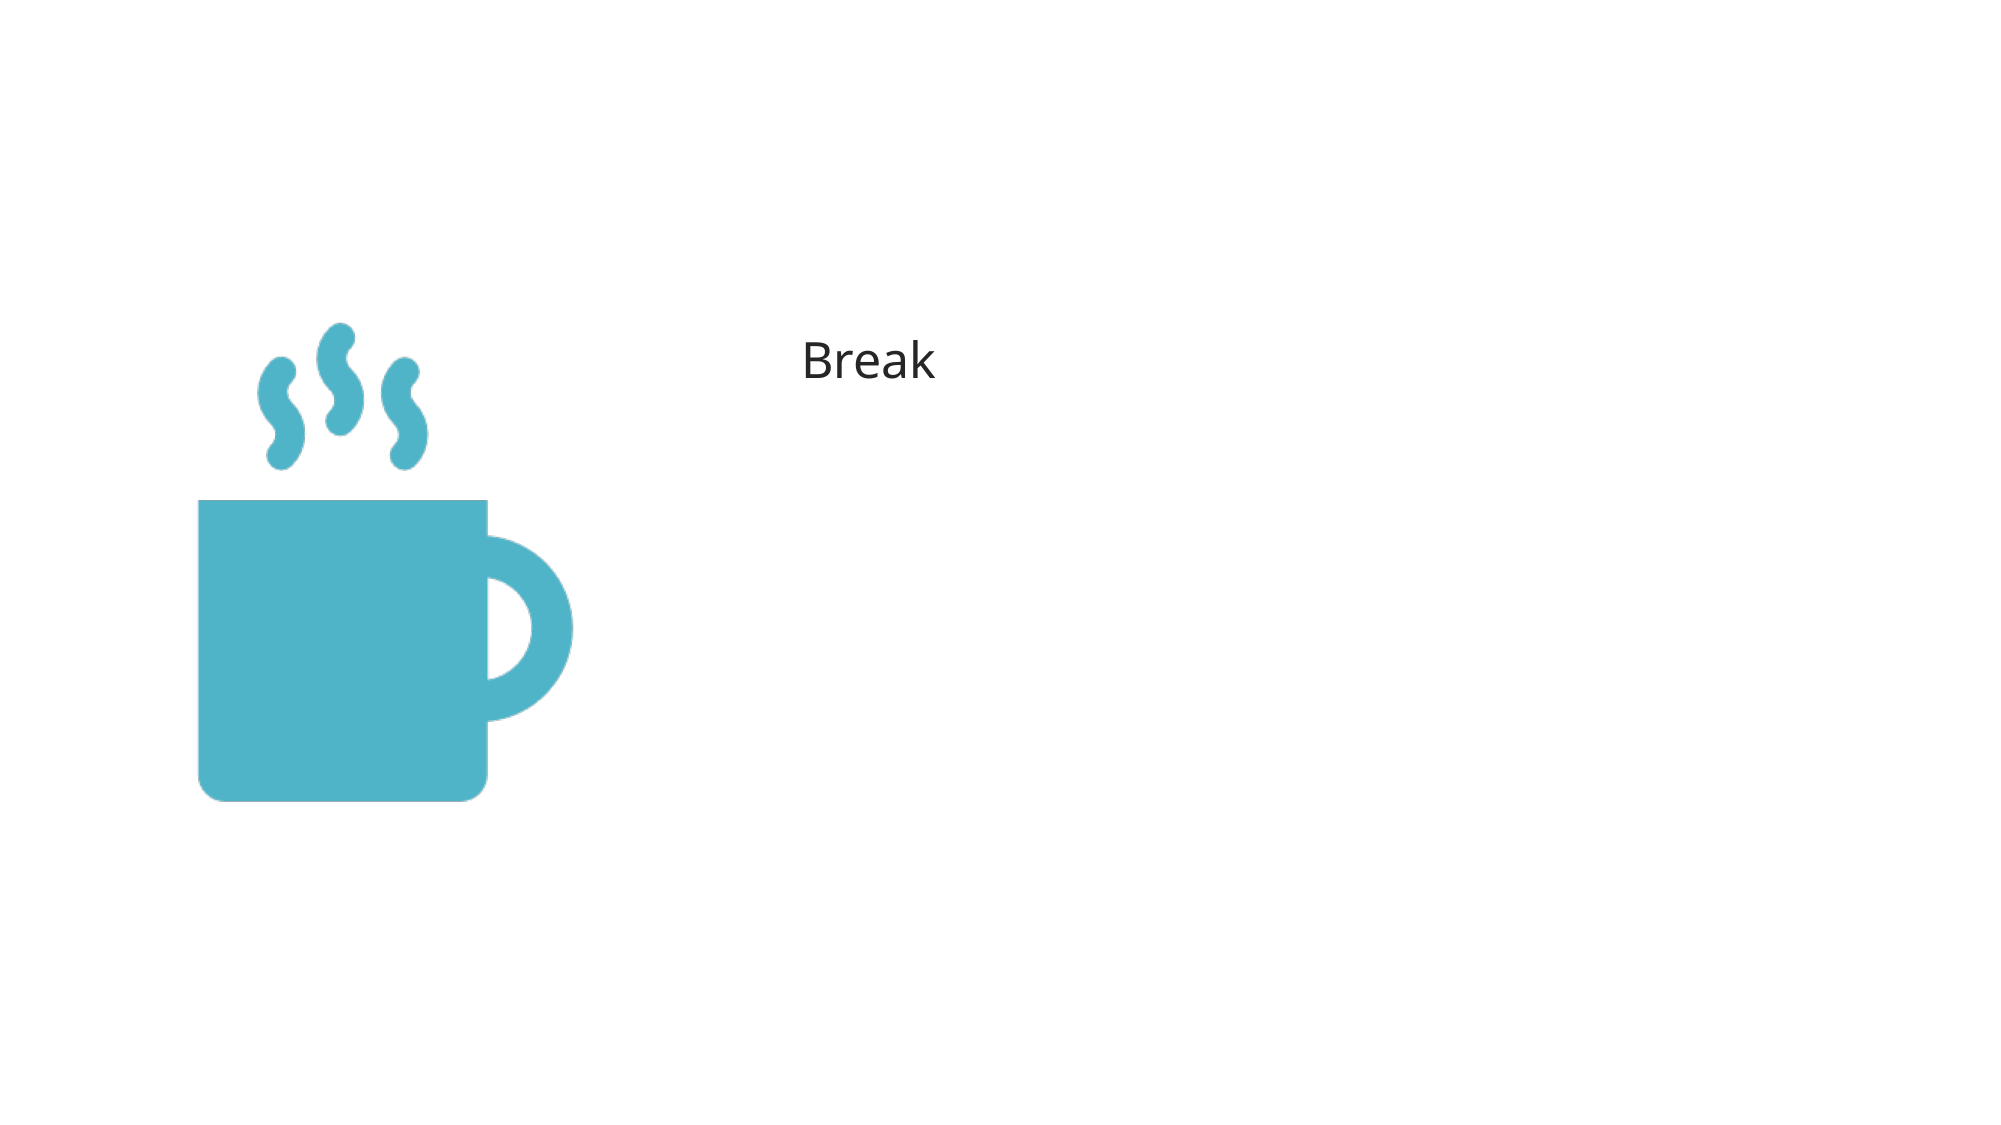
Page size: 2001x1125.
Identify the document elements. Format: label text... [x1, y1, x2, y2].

picture [102, 279, 670, 846]
list Break [771, 329, 1826, 948]
